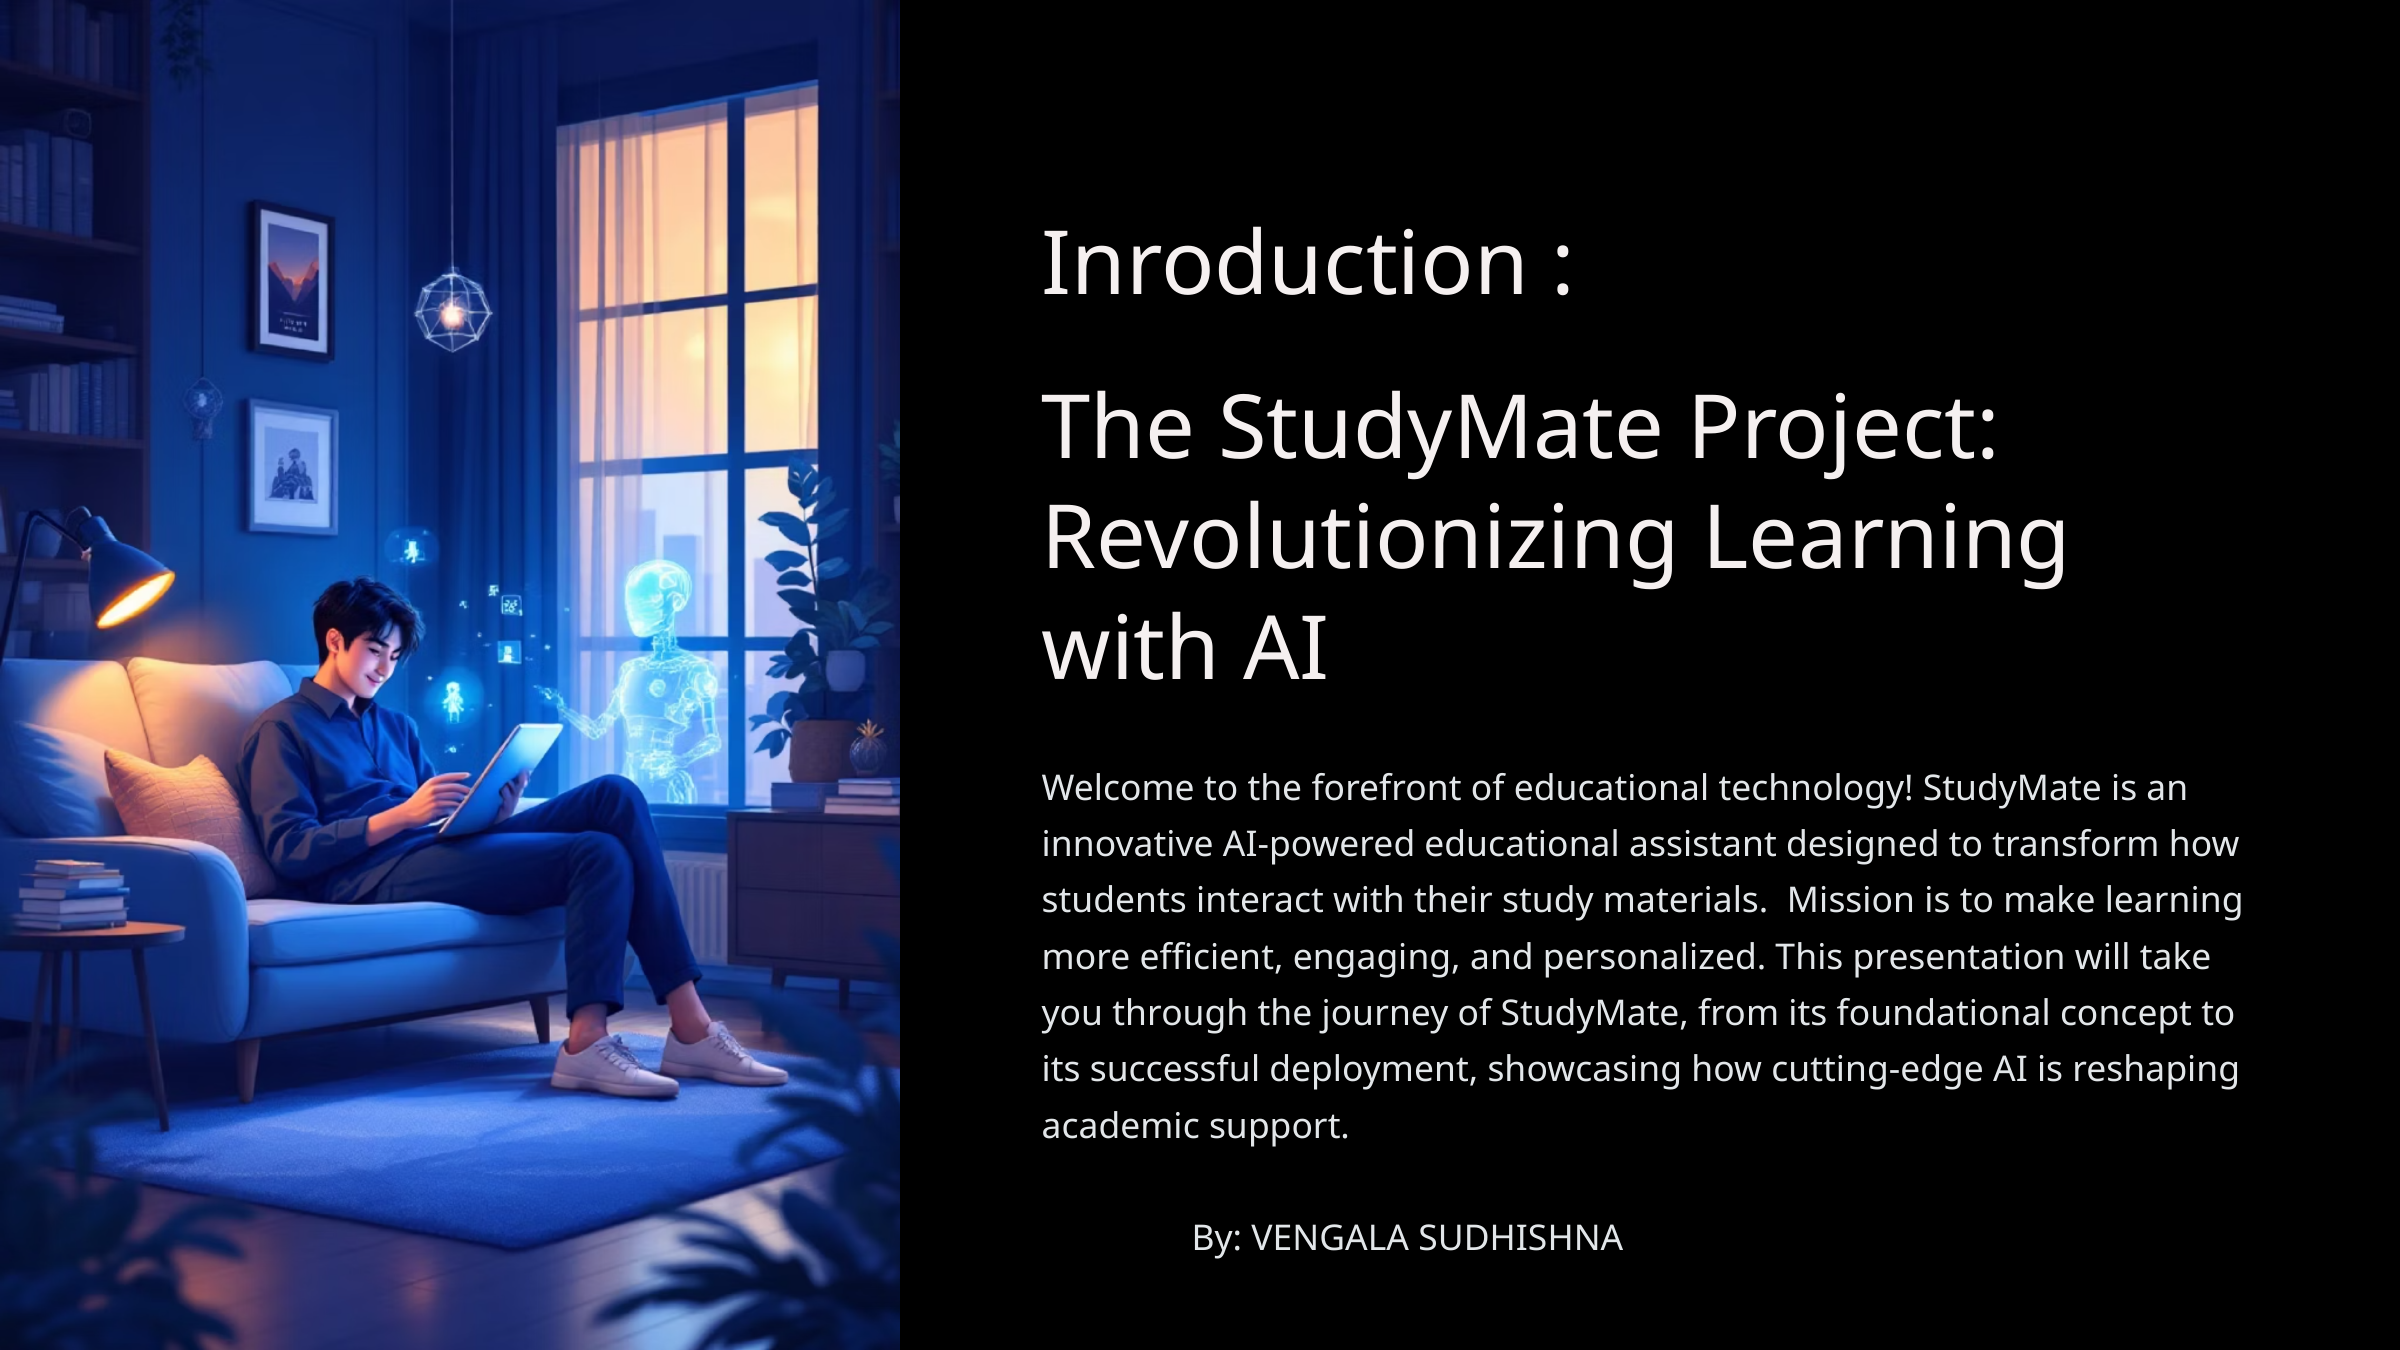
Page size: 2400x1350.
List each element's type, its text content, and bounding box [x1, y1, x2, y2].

text_box Inroduction : [1041, 202, 1928, 313]
picture [0, 0, 900, 1350]
text_box Welcome to the forefront of educational technology! StudyMate is an innovative AI-powered educational assistant designed to transform how students interact with their study materials. Mission is to make learning more efficient, engaging, and personalized. This presentation will take you through the journey of StudyMate, from its foundational concept to its successful deployment, showcasing how cutting-edge AI is reshaping academic support. By: VENGALA SUDHISHNA [1041, 751, 2259, 1299]
text_box The StudyMate Project: Revolutionizing Learning with AI [1041, 365, 2259, 698]
